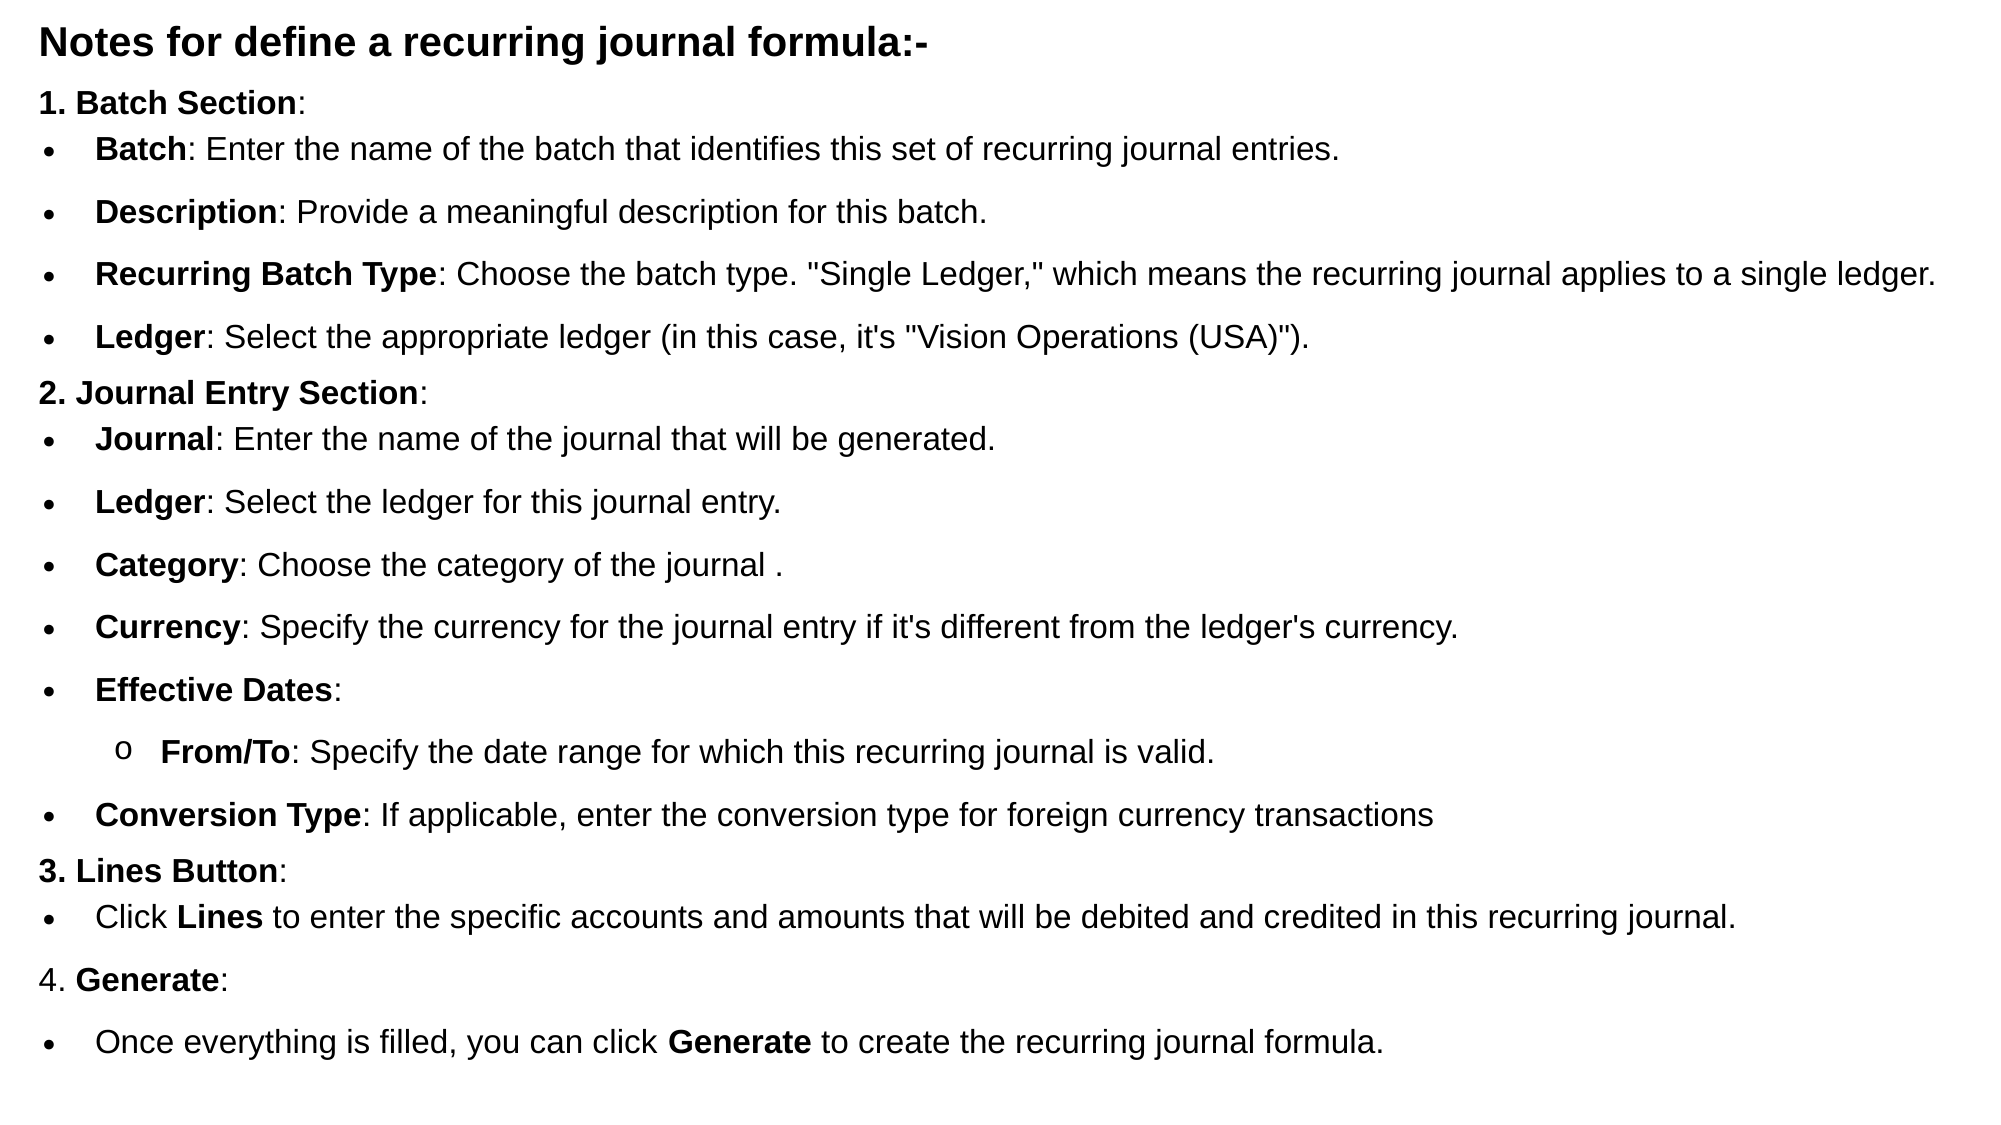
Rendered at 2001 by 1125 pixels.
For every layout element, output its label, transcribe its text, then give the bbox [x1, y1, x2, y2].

text_box Notes for define a recurring journal formula:- 1. Batch Section: Batch: Enter the name of the batch that identifies this set of recurring journal entries. Description: Provide a meaningful description for this batch. Recurring Batch Type: Choose the batch type. "Single Ledger," which means the recurring journal applies to a single ledger. Ledger: Select the appropriate ledger (in this case, it's "Vision Operations (USA)"). 2. Journal Entry Section: Journal: Enter the name of the journal that will be generated. Ledger: Select the ledger for this journal entry. Category: Choose the category of the journal . Currency: Specify the currency for the journal entry if it's different from the ledger's currency. Effective Dates: From/To: Specify the date range for which this recurring journal is valid. Conversion Type: If applicable, enter the conversion type for foreign currency transactions 3. Lines Button: Click Lines to enter the specific accounts and amounts that will be debited and credited in this recurring journal. 4. Generate: Once everything is filled, you can click Generate to create the recurring journal formula. [23, 0, 2000, 1068]
